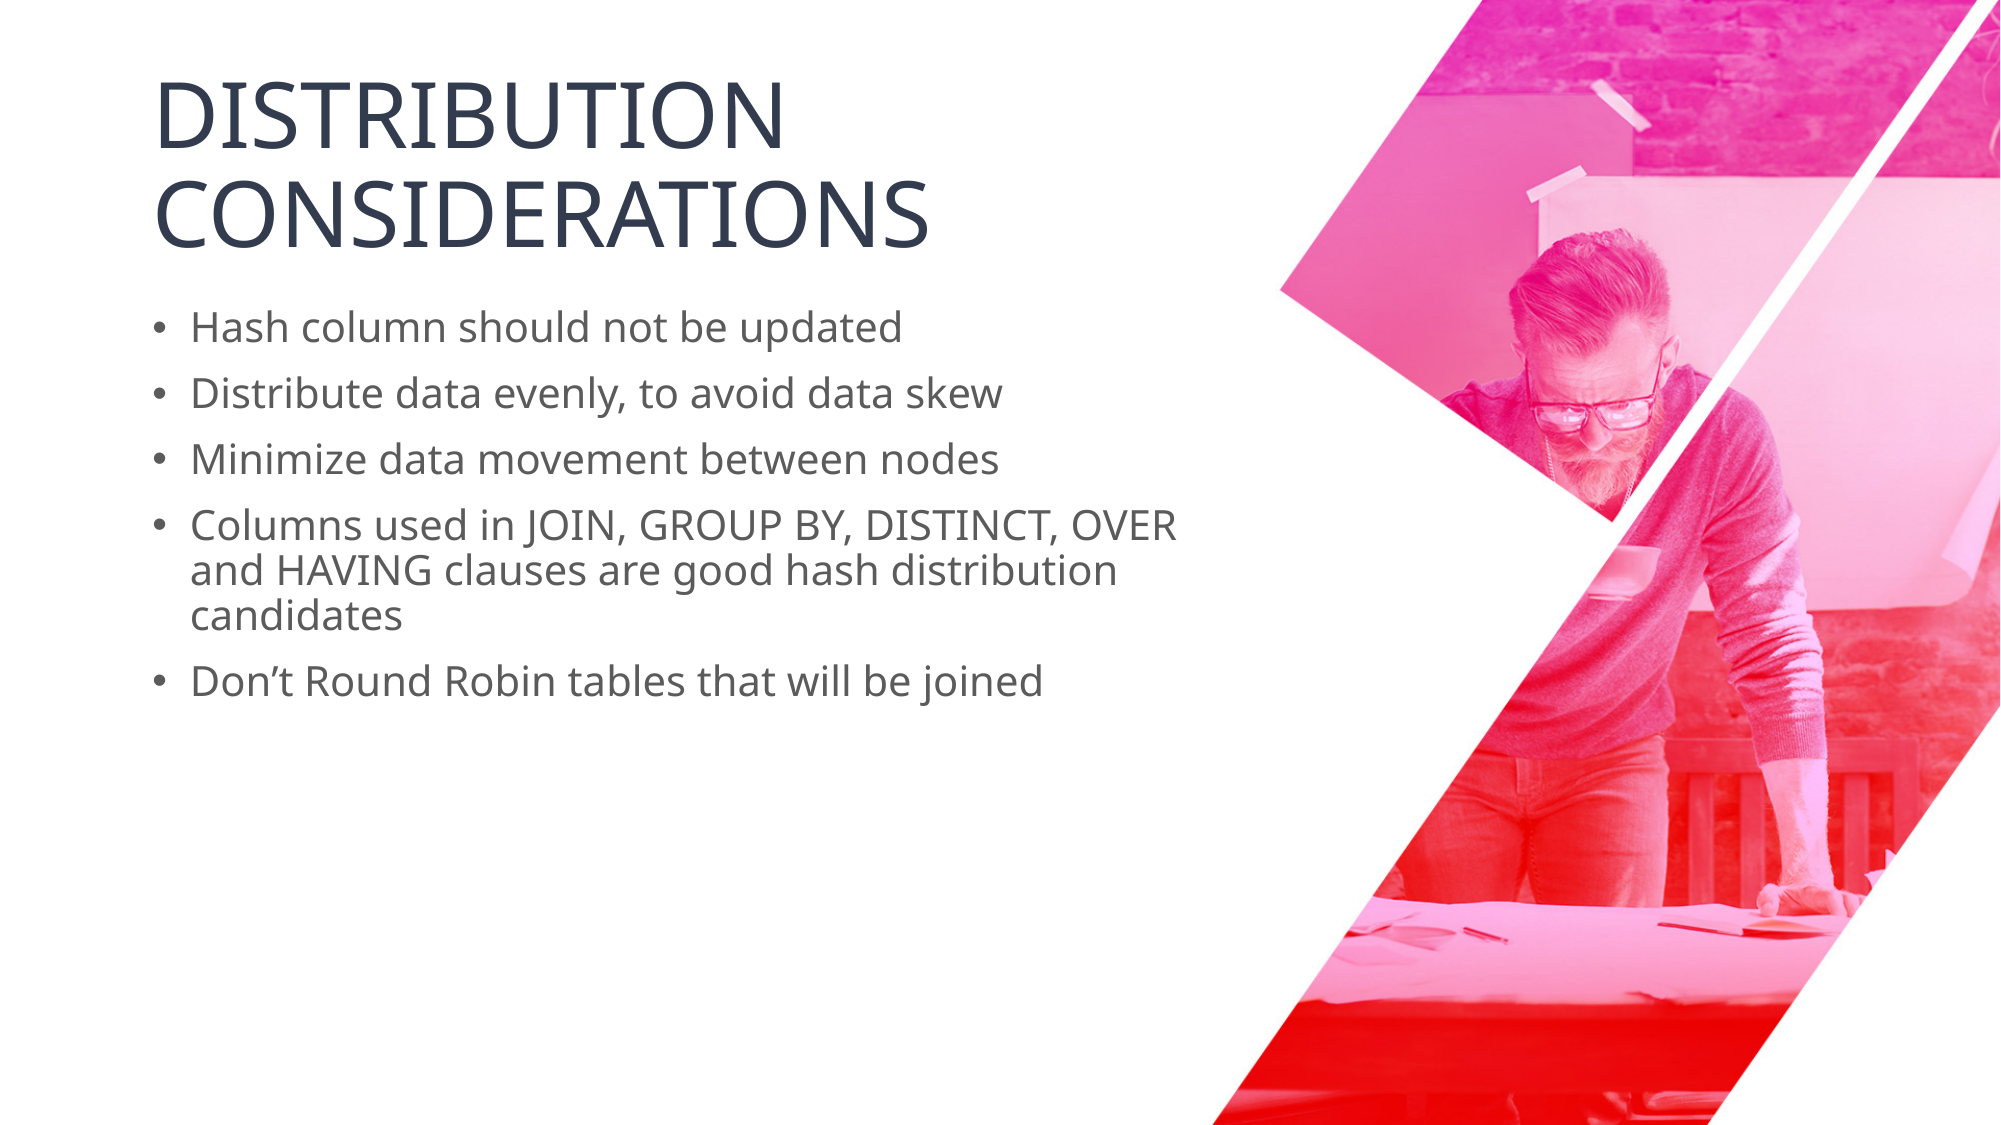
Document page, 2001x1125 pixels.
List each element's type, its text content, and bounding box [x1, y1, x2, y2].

title DISTRIBUTION CONSIDERATIONS [137, 59, 1390, 278]
picture [0, 0, 2001, 1125]
list Hash column should not be updated Distribute data evenly, to avoid data skew Minimize data movement between nodes Columns used in JOIN, GROUP BY, DISTINCT, OVER and HAVING clauses are good hash distribution candidates Don’t Round Robin tables that will be joined [137, 299, 1267, 1014]
